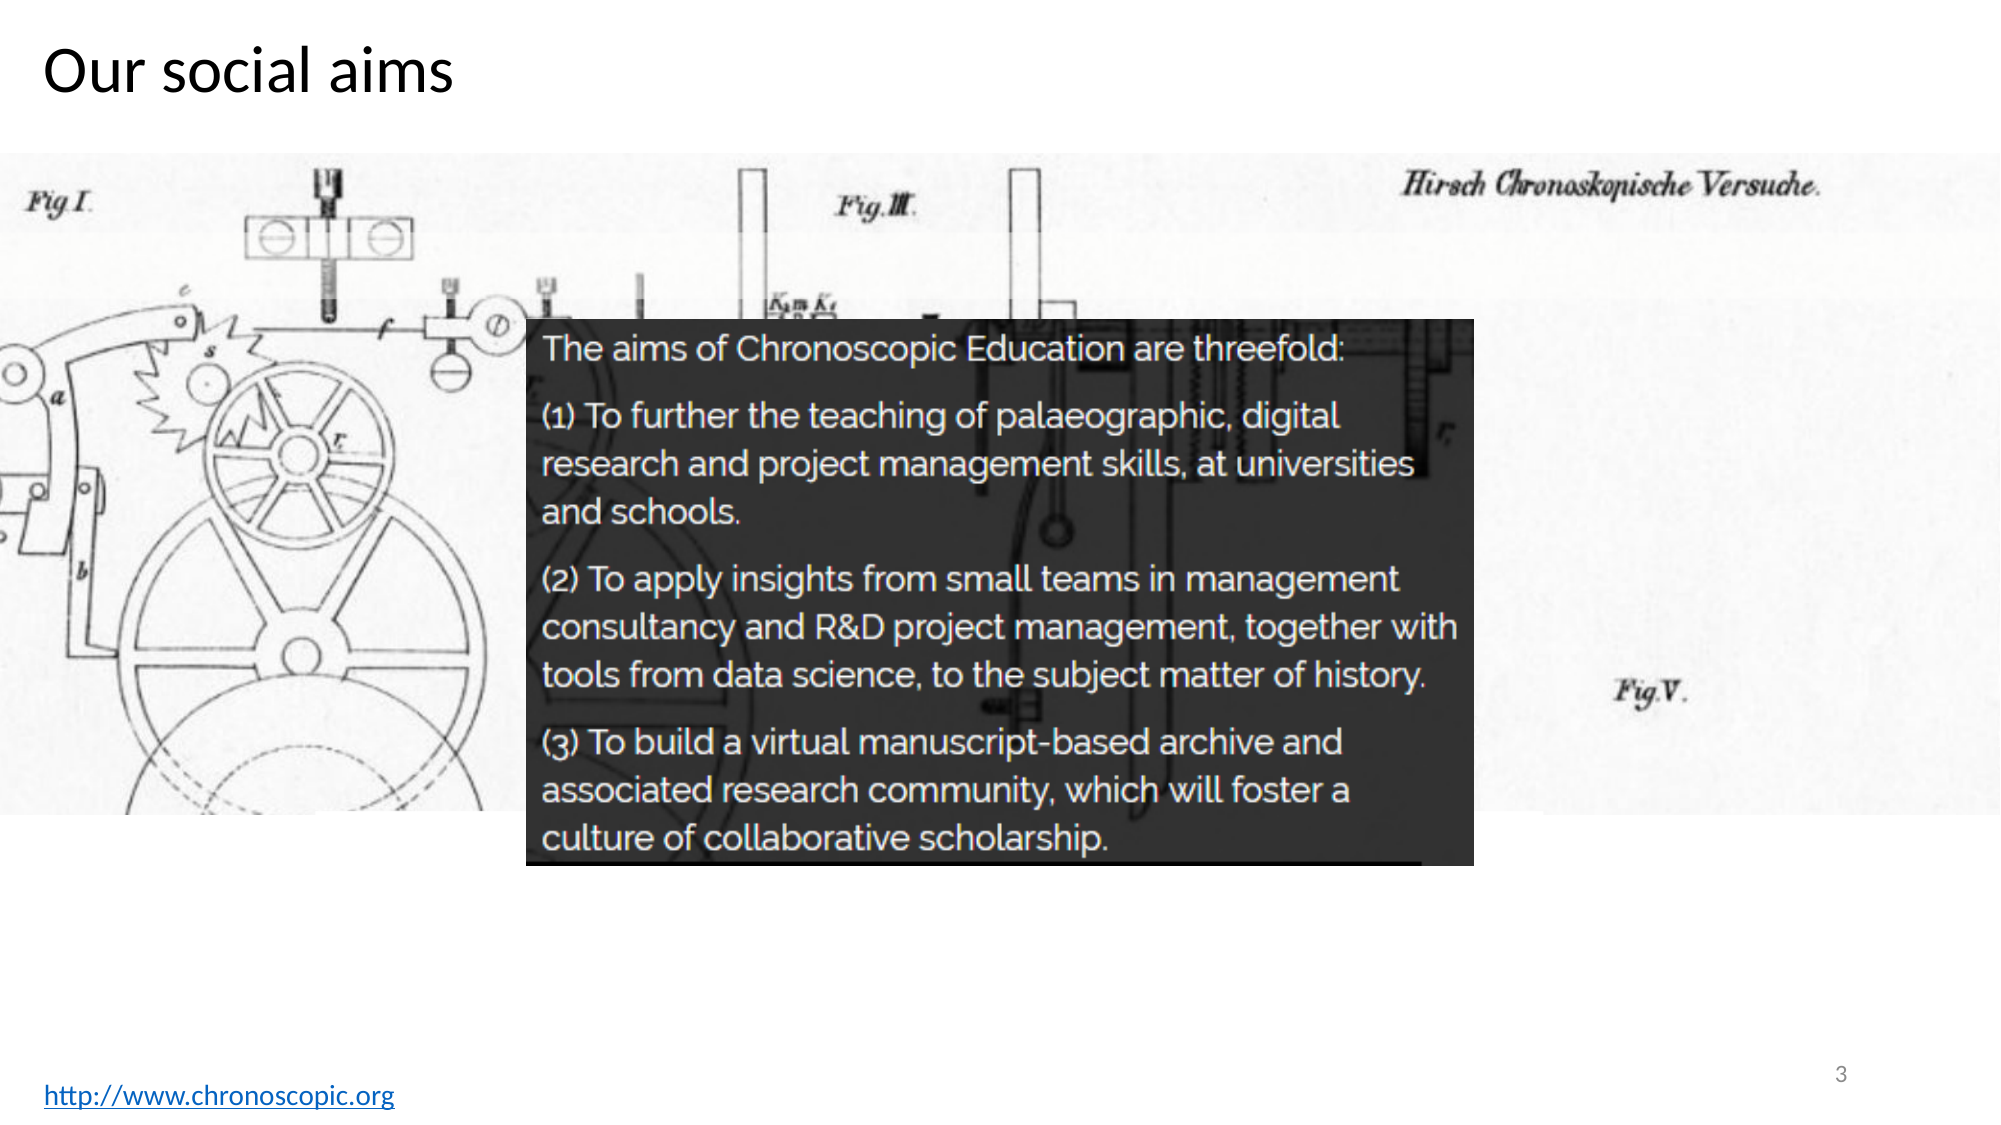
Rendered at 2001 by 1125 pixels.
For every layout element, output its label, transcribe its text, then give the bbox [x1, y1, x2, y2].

text_box Our social aims [29, 18, 1935, 114]
picture [0, 153, 2000, 866]
text_box http://www.chronoscopic.org [29, 1069, 611, 1119]
slide_number 3 [1412, 1042, 1863, 1103]
